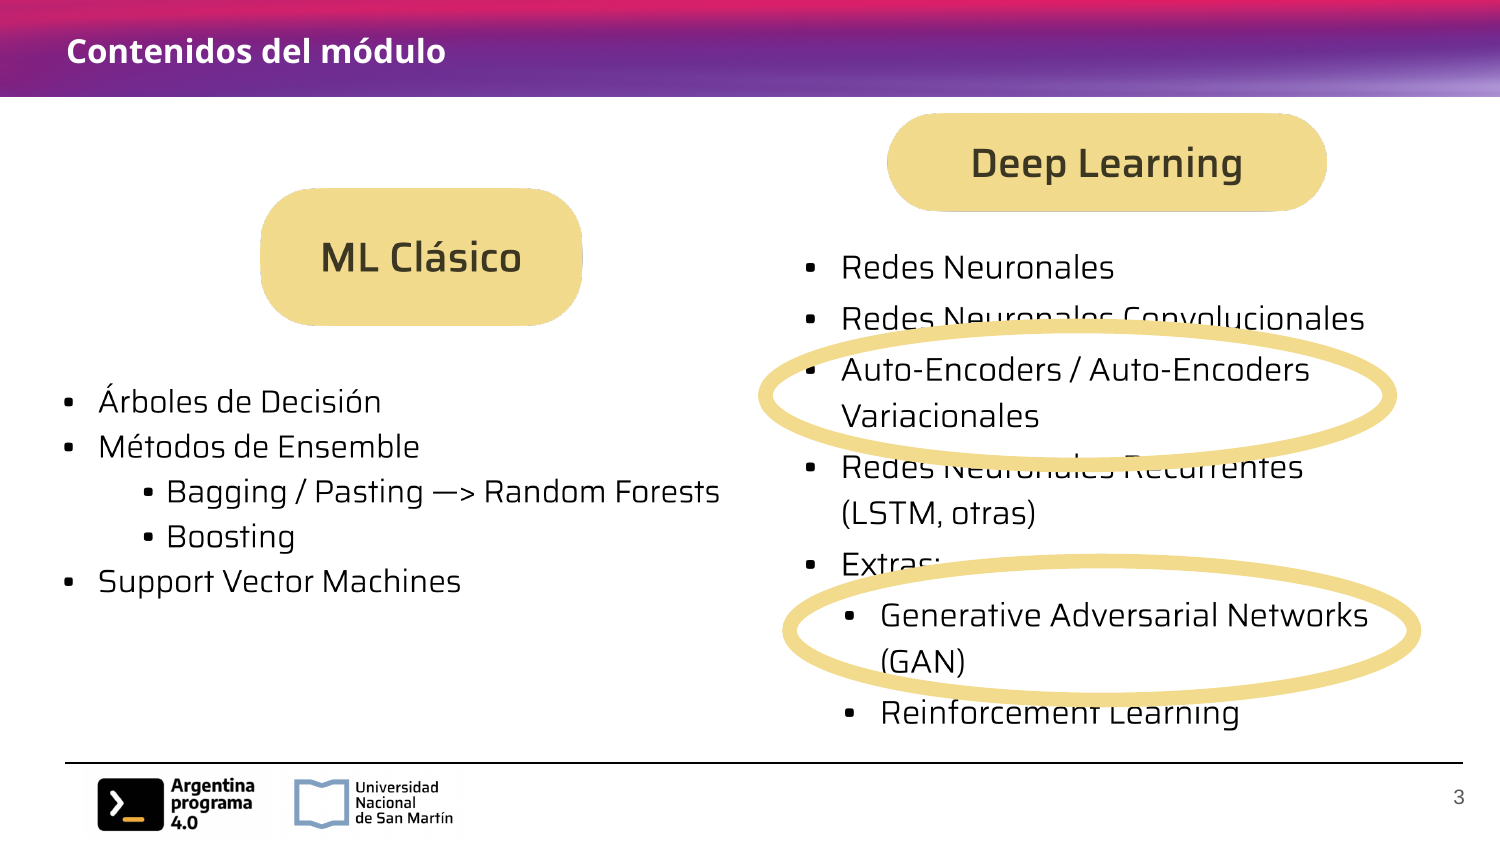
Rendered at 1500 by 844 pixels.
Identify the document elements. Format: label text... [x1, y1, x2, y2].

text_box [765, 366, 794, 425]
picture [82, 764, 273, 838]
text_box [789, 618, 794, 643]
slide_number ‹#› [1389, 764, 1480, 830]
picture [277, 767, 478, 841]
picture [0, 0, 1500, 97]
title Contenidos del módulo [51, 12, 1449, 88]
picture [58, 187, 727, 657]
picture [799, 111, 1415, 741]
